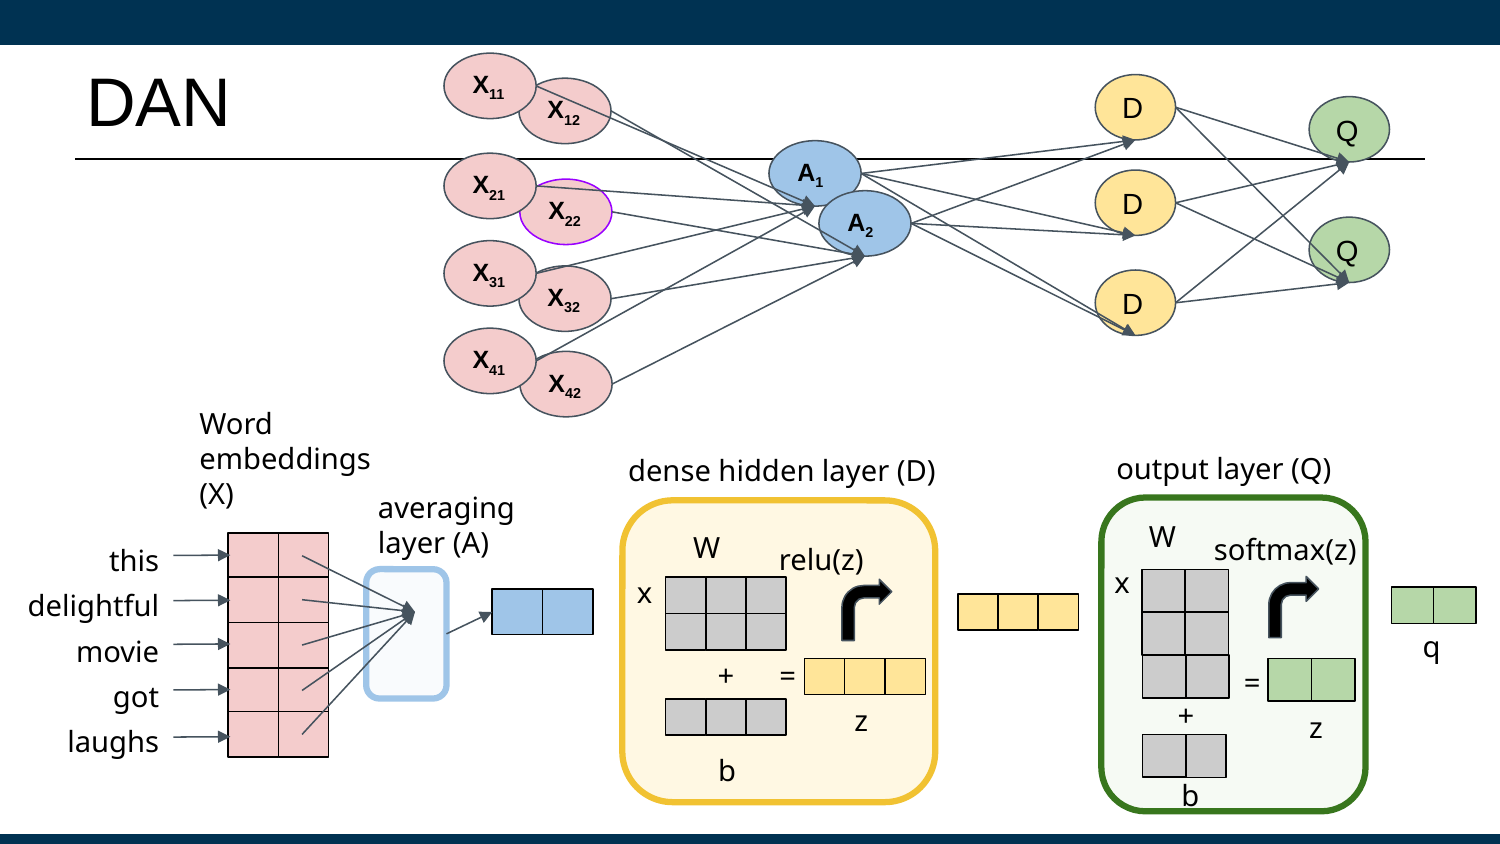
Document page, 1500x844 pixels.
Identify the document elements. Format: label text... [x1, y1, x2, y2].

text_box relu(z) [743, 526, 899, 590]
text_box x [588, 578, 702, 605]
text_box [1039, 593, 1079, 631]
text_box X22 [519, 205, 529, 232]
text_box q [1407, 613, 1488, 675]
text_box X12 [538, 78, 592, 84]
text_box b [670, 756, 784, 783]
text_box X21 [443, 153, 530, 219]
text_box x [1065, 569, 1128, 595]
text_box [773, 232, 820, 299]
text_box + [669, 661, 731, 688]
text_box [491, 588, 594, 635]
text_box [622, 500, 936, 803]
text_box z [1294, 694, 1362, 756]
text_box X42 [520, 369, 611, 417]
text_box dense hidden layer (D) [613, 436, 984, 499]
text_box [957, 593, 1039, 631]
text_box [665, 577, 705, 613]
text_box this delightful movie got laughs [26, 516, 175, 768]
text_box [804, 658, 886, 695]
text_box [227, 667, 296, 711]
text_box z [839, 695, 890, 755]
text_box [1142, 664, 1185, 698]
text_box [841, 579, 892, 641]
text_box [535, 173, 770, 362]
text_box [887, 658, 926, 695]
text_box X12 [519, 104, 530, 133]
text_box [1101, 595, 1366, 812]
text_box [301, 555, 416, 613]
text_box [665, 613, 706, 650]
text_box [1185, 664, 1230, 698]
text_box [705, 698, 745, 736]
text_box X41 [443, 328, 535, 394]
text_box X32 [519, 291, 530, 320]
text_box softmax(z) [1262, 516, 1401, 596]
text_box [301, 620, 416, 646]
text_box output layer (Q) [1101, 435, 1426, 497]
text_box Word embeddings (X) [184, 390, 394, 513]
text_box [1094, 74, 1390, 283]
text_box X11 [443, 53, 536, 119]
text_box A2 [824, 235, 853, 252]
text_box = [1230, 668, 1262, 695]
text_box [745, 698, 787, 736]
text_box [773, 110, 820, 224]
text_box [706, 614, 745, 650]
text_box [227, 711, 329, 758]
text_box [301, 698, 416, 735]
text_box [705, 577, 745, 614]
text_box b [1133, 781, 1247, 808]
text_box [910, 107, 1096, 173]
text_box = [731, 661, 800, 688]
text_box + [1142, 701, 1230, 728]
title DAN [75, 28, 1425, 169]
text_box D [1096, 290, 1175, 336]
text_box [665, 698, 705, 736]
text_box [1268, 576, 1319, 638]
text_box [535, 85, 770, 171]
text_box [421, 569, 447, 699]
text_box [227, 532, 329, 576]
text_box A2 [823, 191, 855, 247]
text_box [301, 653, 416, 691]
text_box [446, 611, 493, 635]
text_box averaging layer (A) [362, 474, 542, 569]
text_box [227, 576, 296, 621]
text_box W [678, 516, 792, 543]
text_box [1101, 497, 1358, 569]
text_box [1267, 658, 1356, 702]
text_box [1175, 249, 1310, 304]
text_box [1391, 586, 1477, 624]
text_box [745, 614, 786, 650]
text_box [860, 173, 1096, 304]
text_box X31 [443, 240, 530, 307]
text_box [745, 577, 786, 614]
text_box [611, 306, 820, 385]
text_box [860, 106, 909, 171]
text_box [1175, 129, 1310, 249]
text_box A1 [823, 141, 855, 206]
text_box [227, 622, 295, 667]
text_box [1133, 502, 1257, 656]
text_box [1142, 734, 1227, 778]
